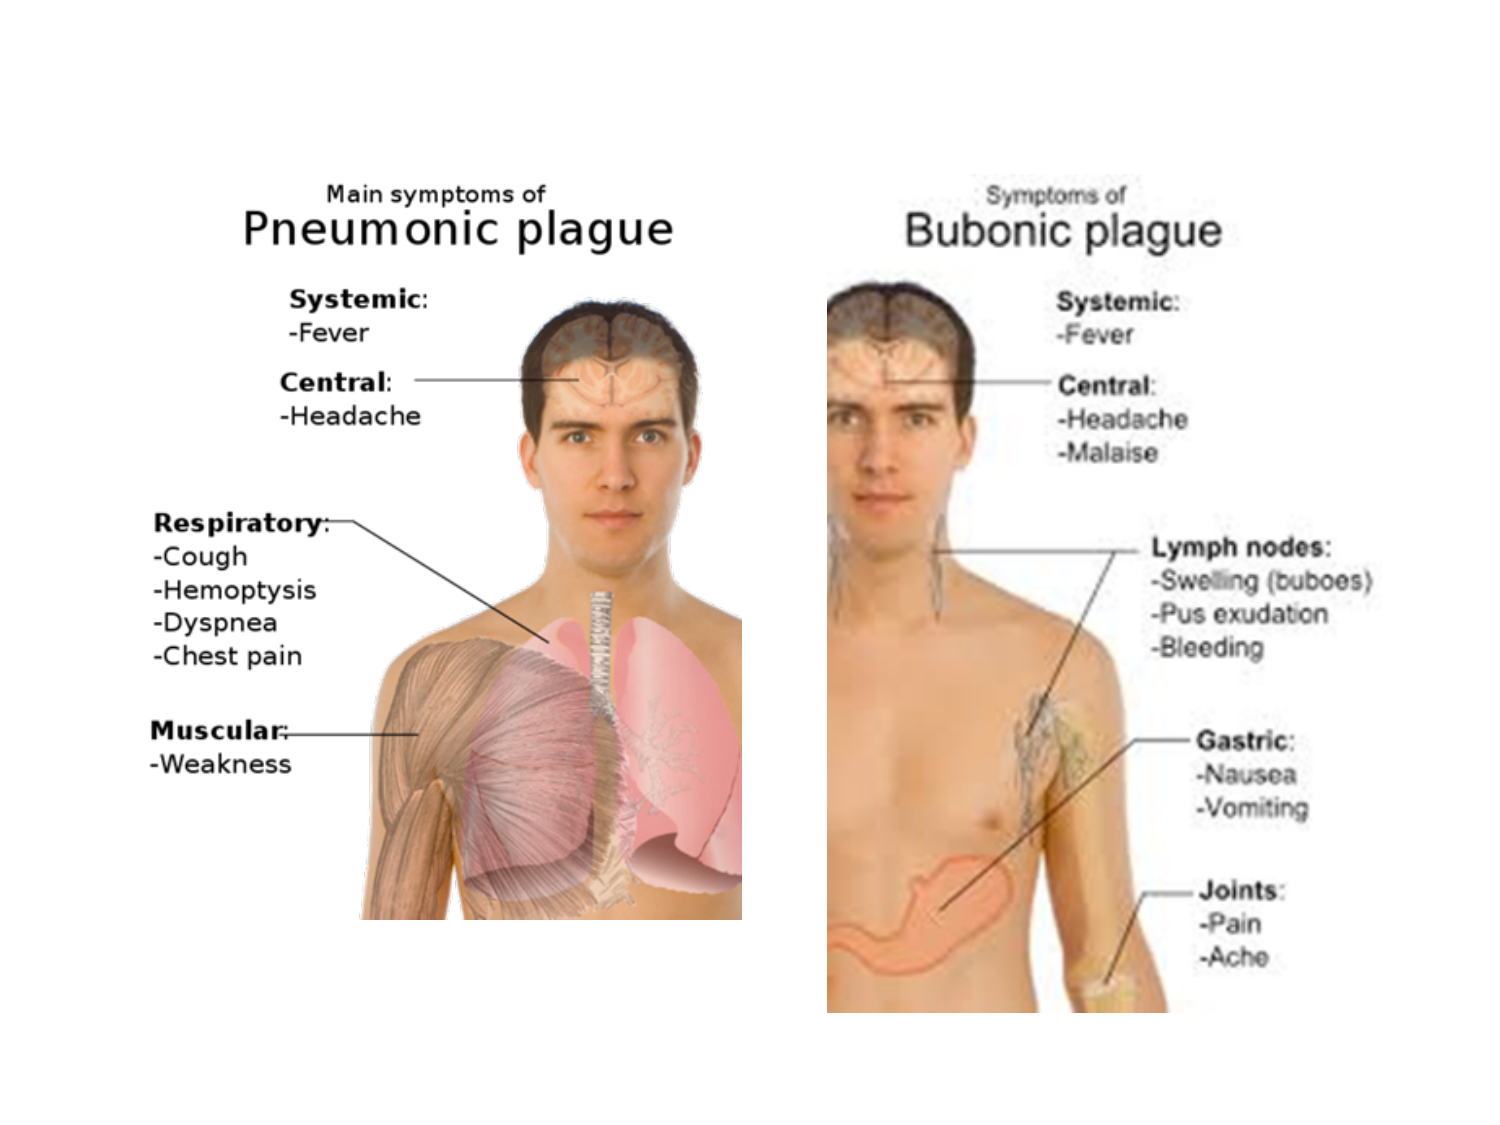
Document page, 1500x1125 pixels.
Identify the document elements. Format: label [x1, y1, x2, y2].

list [827, 174, 1382, 1014]
list [121, 174, 742, 920]
